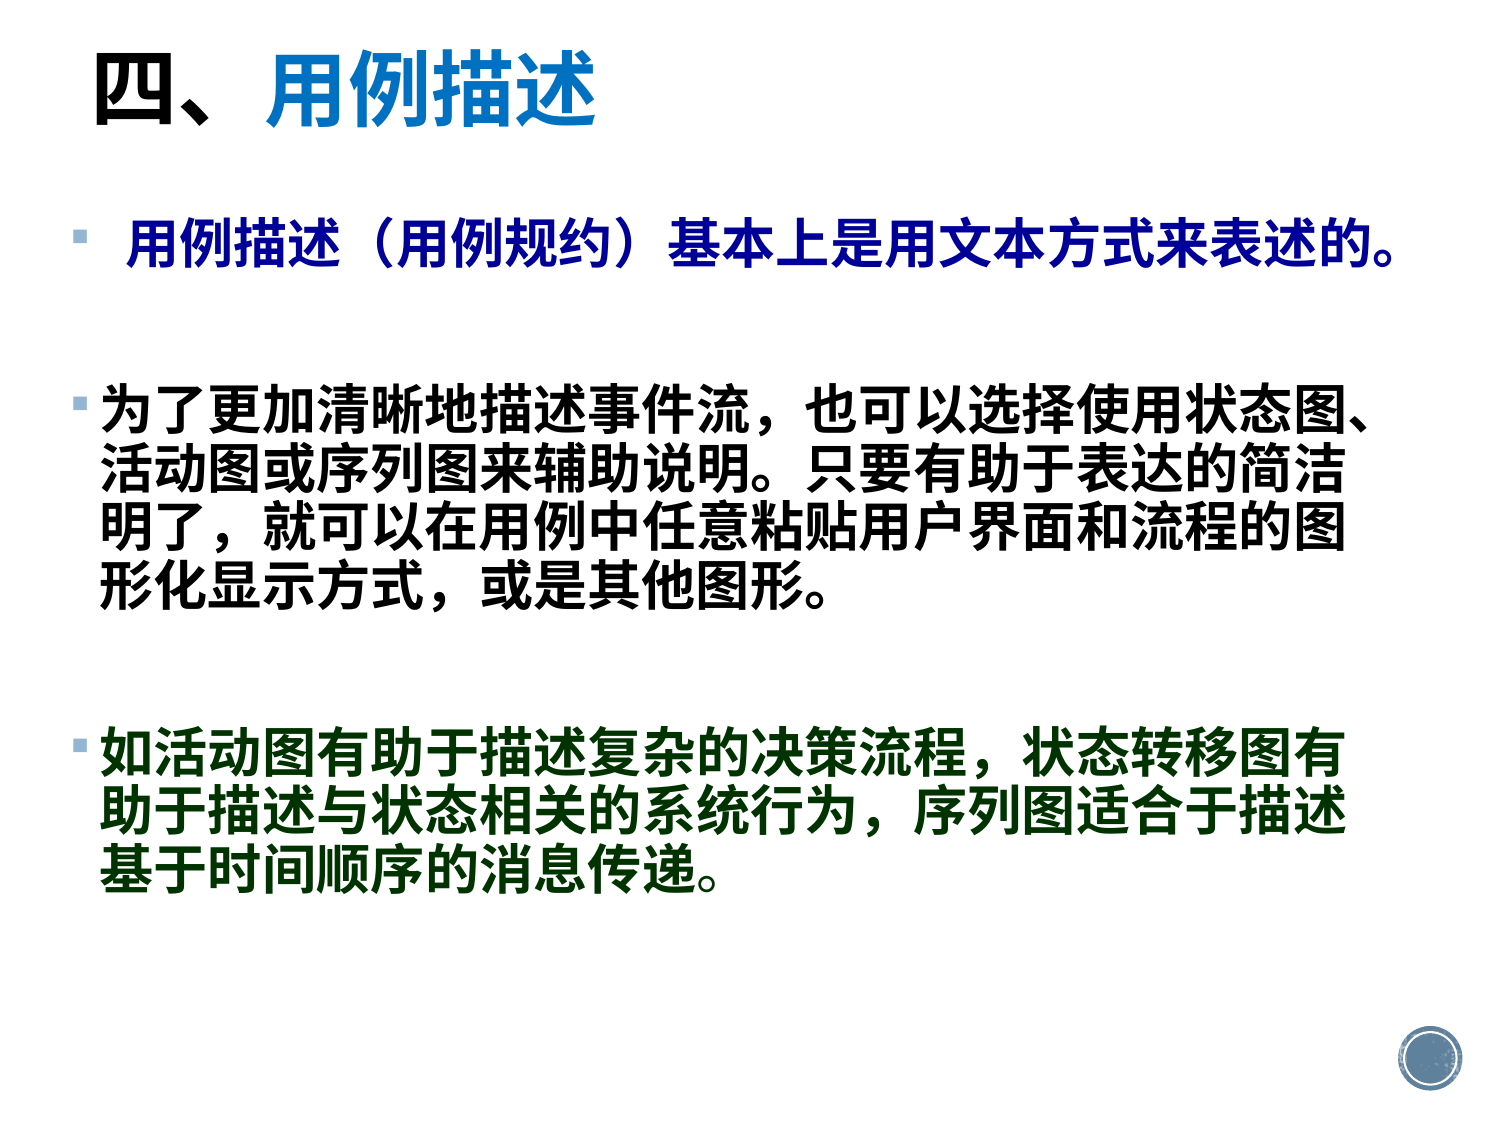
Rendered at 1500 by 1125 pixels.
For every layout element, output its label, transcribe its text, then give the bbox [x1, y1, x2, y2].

list 用例描述（用例规约）基本上是用文本方式来表述的。 为了更加清晰地描述事件流，也可以选择使用状态图、活动图或序列图来辅助说明。只要有助于表达的简洁明了，就可以在用例中任意粘贴用户界面和流程的图形化显示方式，或是其他图形。 如活动图有助于描述复杂的决策流程，状态转移图有助于描述与状态相关的系统行为，序列图适合于描述基于时间顺序的消息传递。 [54, 208, 1405, 1084]
text_box 四、用例描述 [74, 33, 1350, 150]
